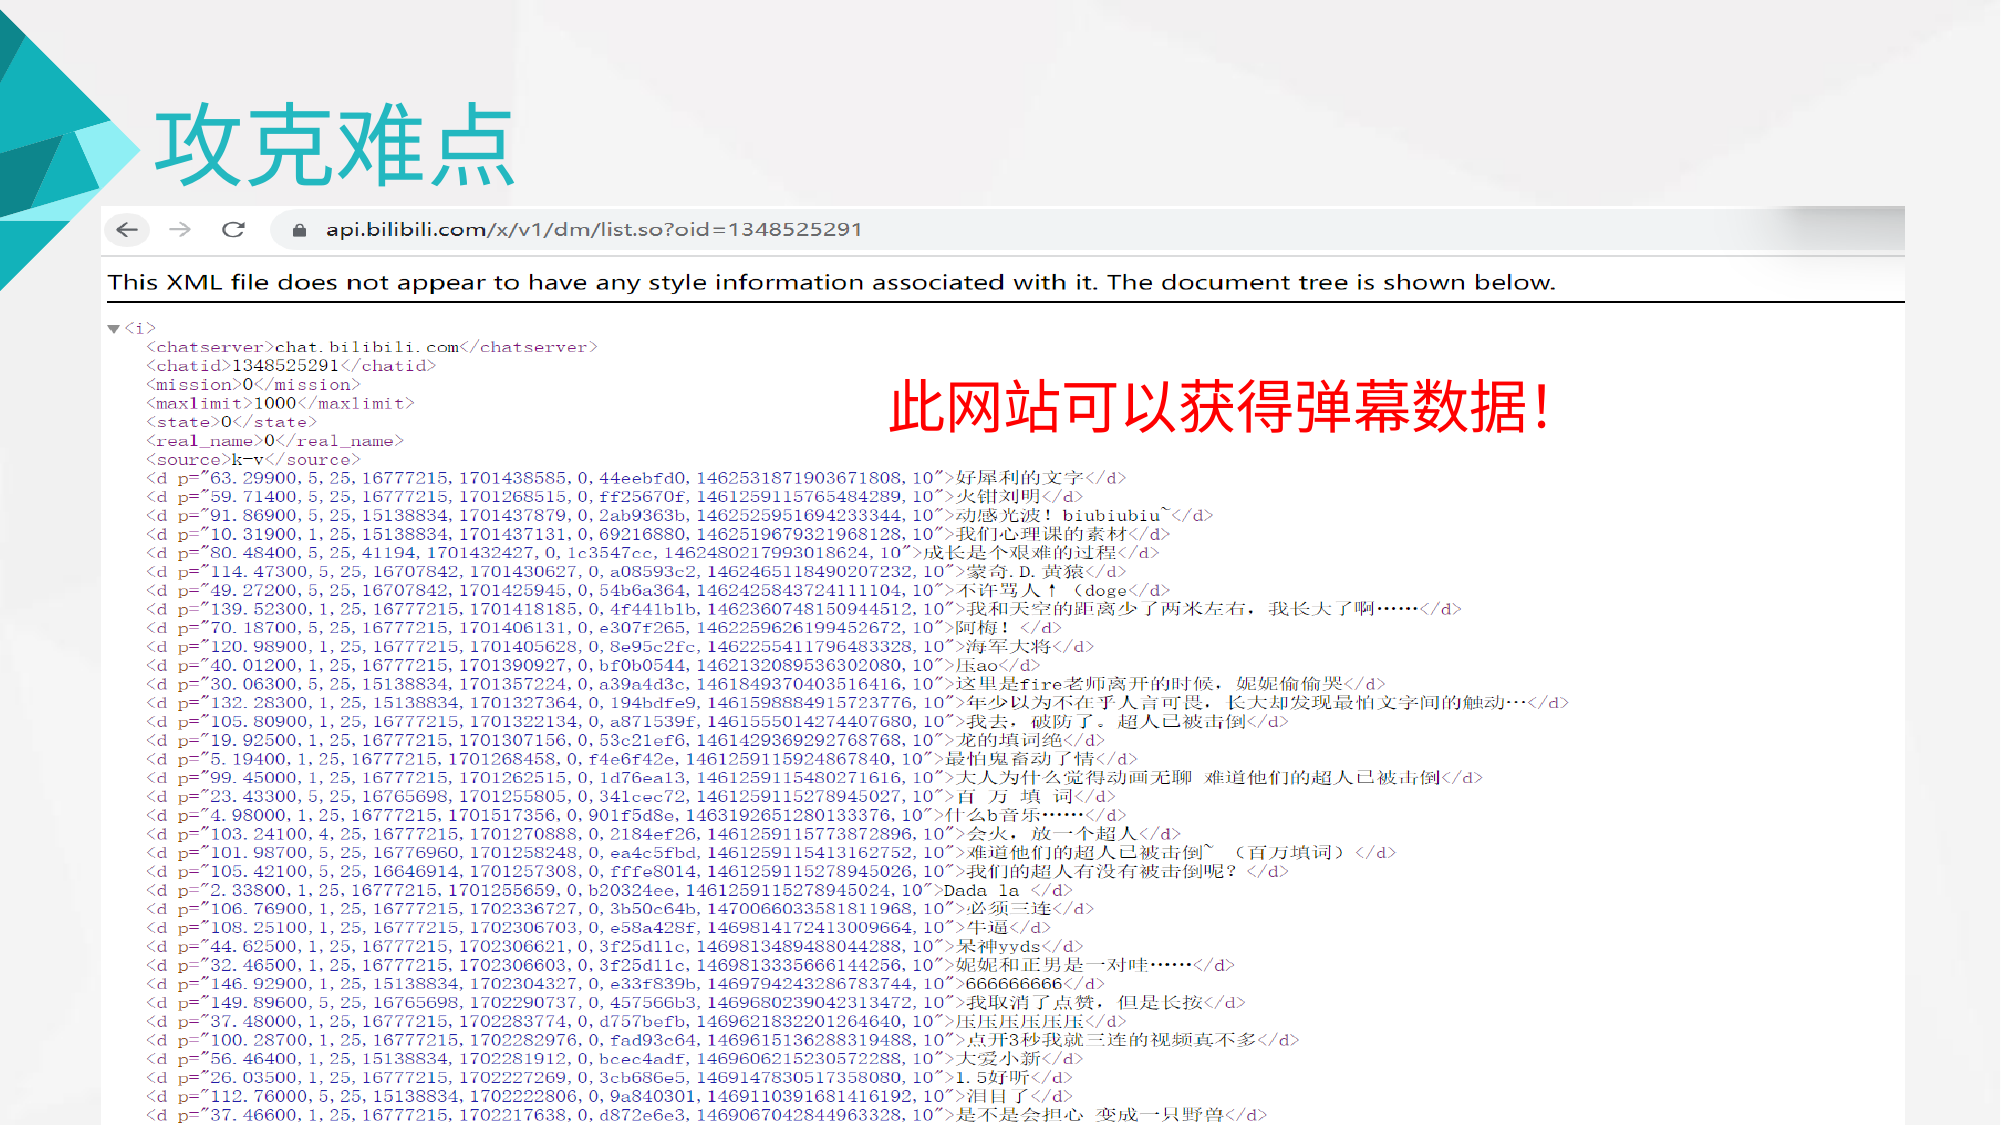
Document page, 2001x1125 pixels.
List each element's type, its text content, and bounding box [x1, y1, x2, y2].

picture [0, 0, 2001, 1125]
title 攻克难点 [137, 41, 1863, 206]
